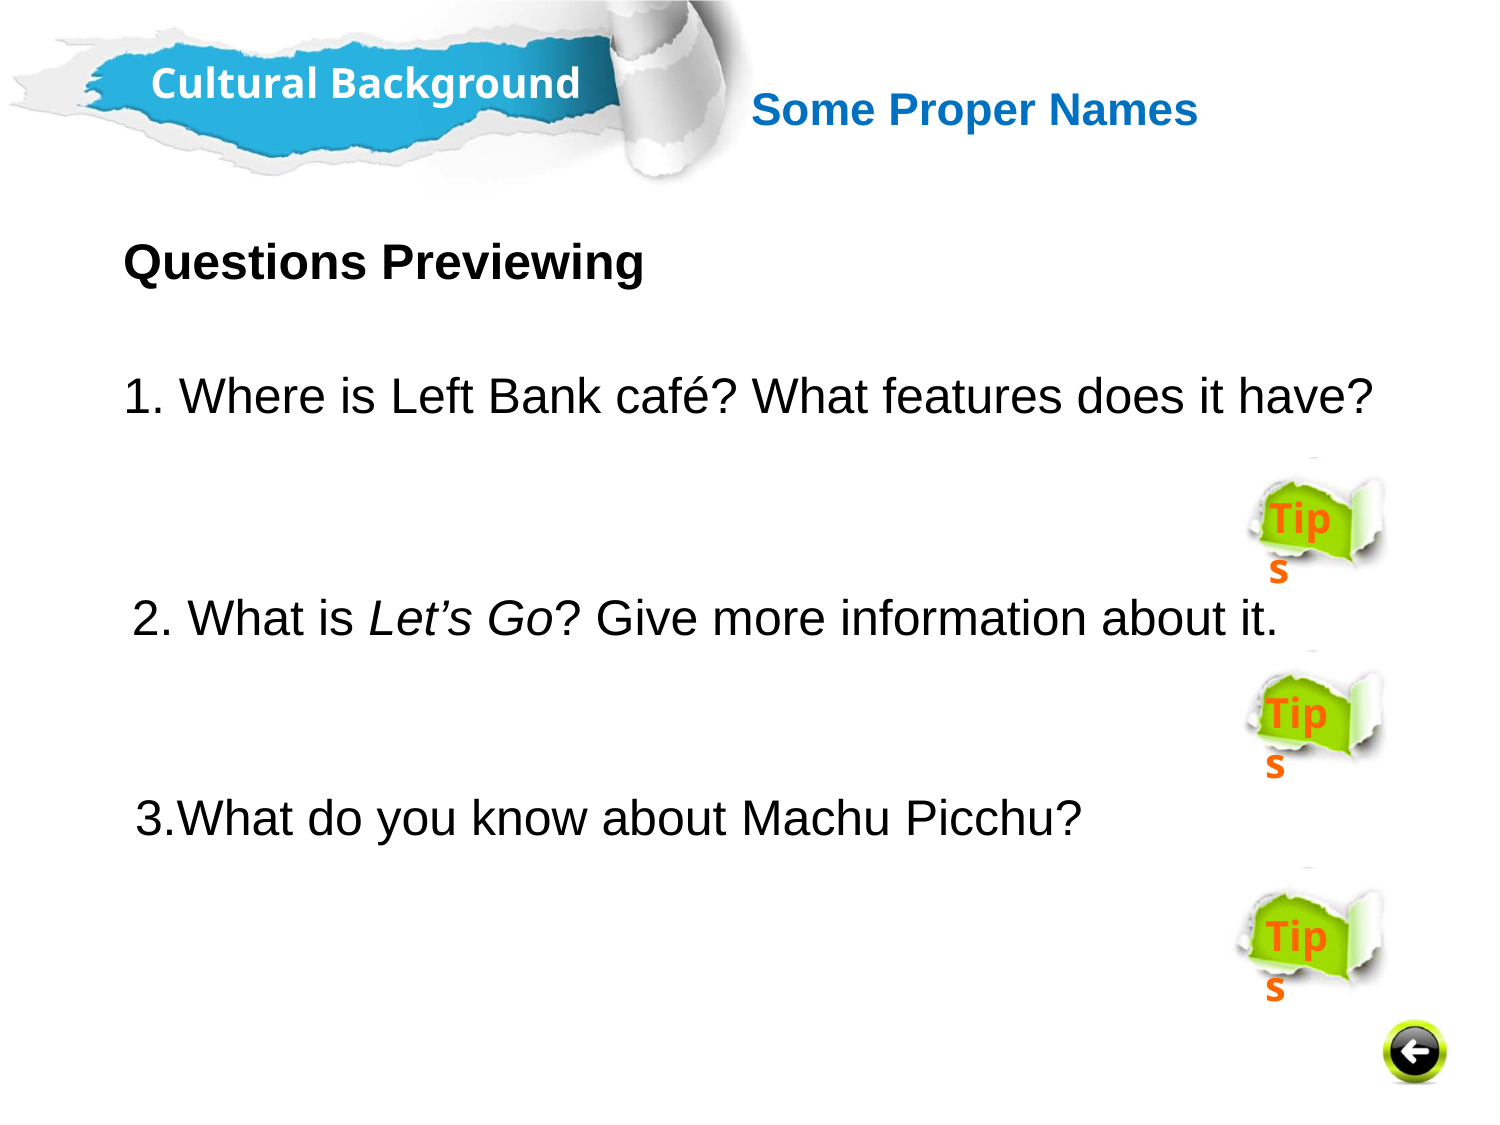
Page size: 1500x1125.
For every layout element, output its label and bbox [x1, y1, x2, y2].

picture [1377, 1013, 1450, 1090]
text_box [0, 0, 1400, 196]
text_box [93, 222, 1442, 1000]
